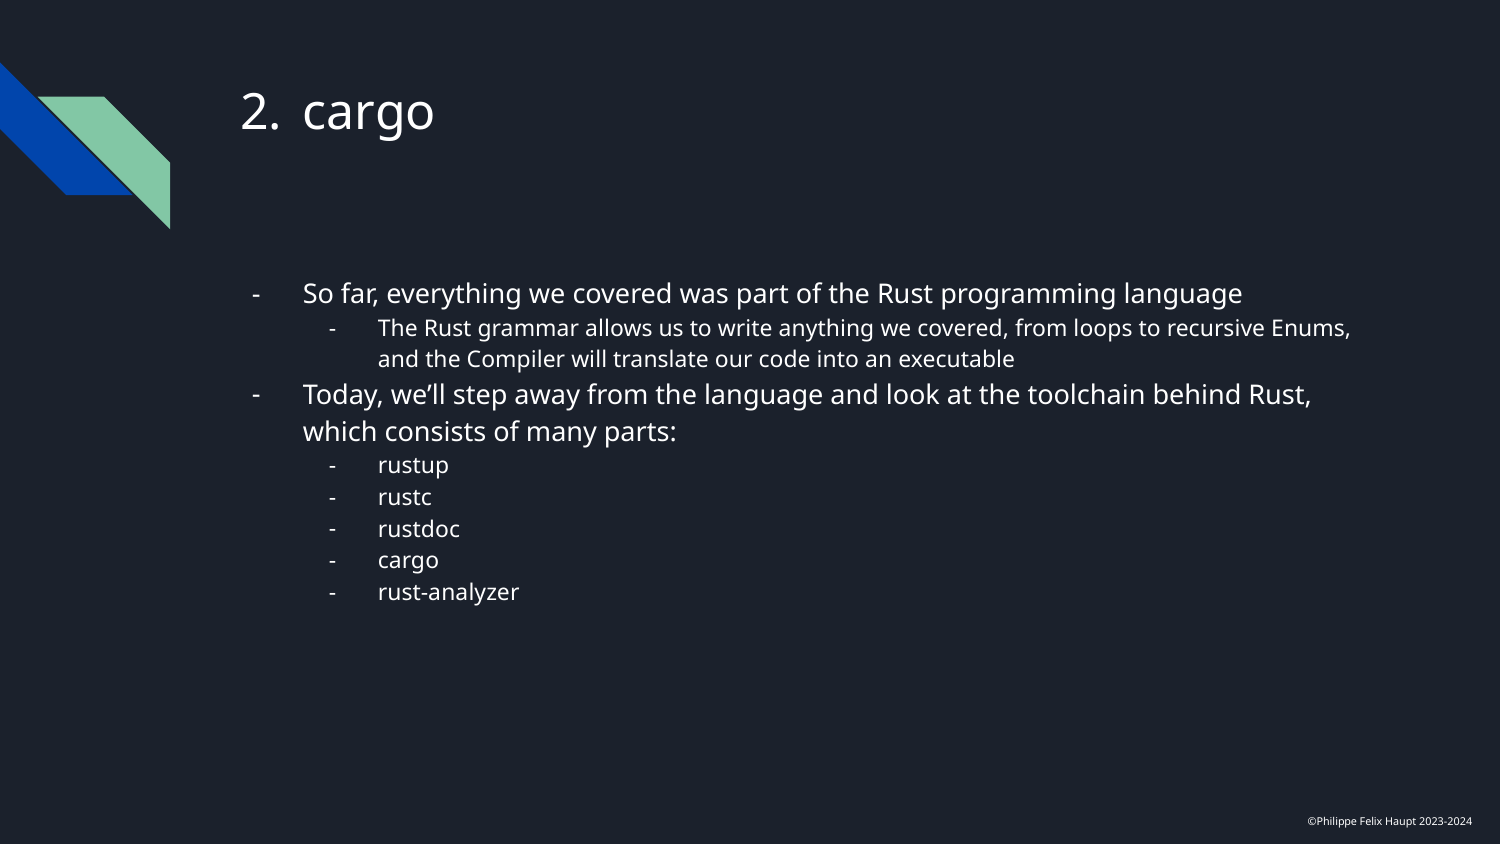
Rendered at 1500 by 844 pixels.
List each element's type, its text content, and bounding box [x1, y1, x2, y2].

title cargo [212, 64, 1368, 215]
list So far, everything we covered was part of the Rust programming language The Rust grammar allows us to write anything we covered, from loops to recursive Enums, and the Compiler will translate our code into an executable Today, we’ll step away from the language and look at the toolchain behind Rust, which consists of many parts: rustup rustc rustdoc cargo rust-analyzer [212, 257, 1368, 808]
text_box ©Philippe Felix Haupt 2023-2024 [1292, 801, 1500, 844]
